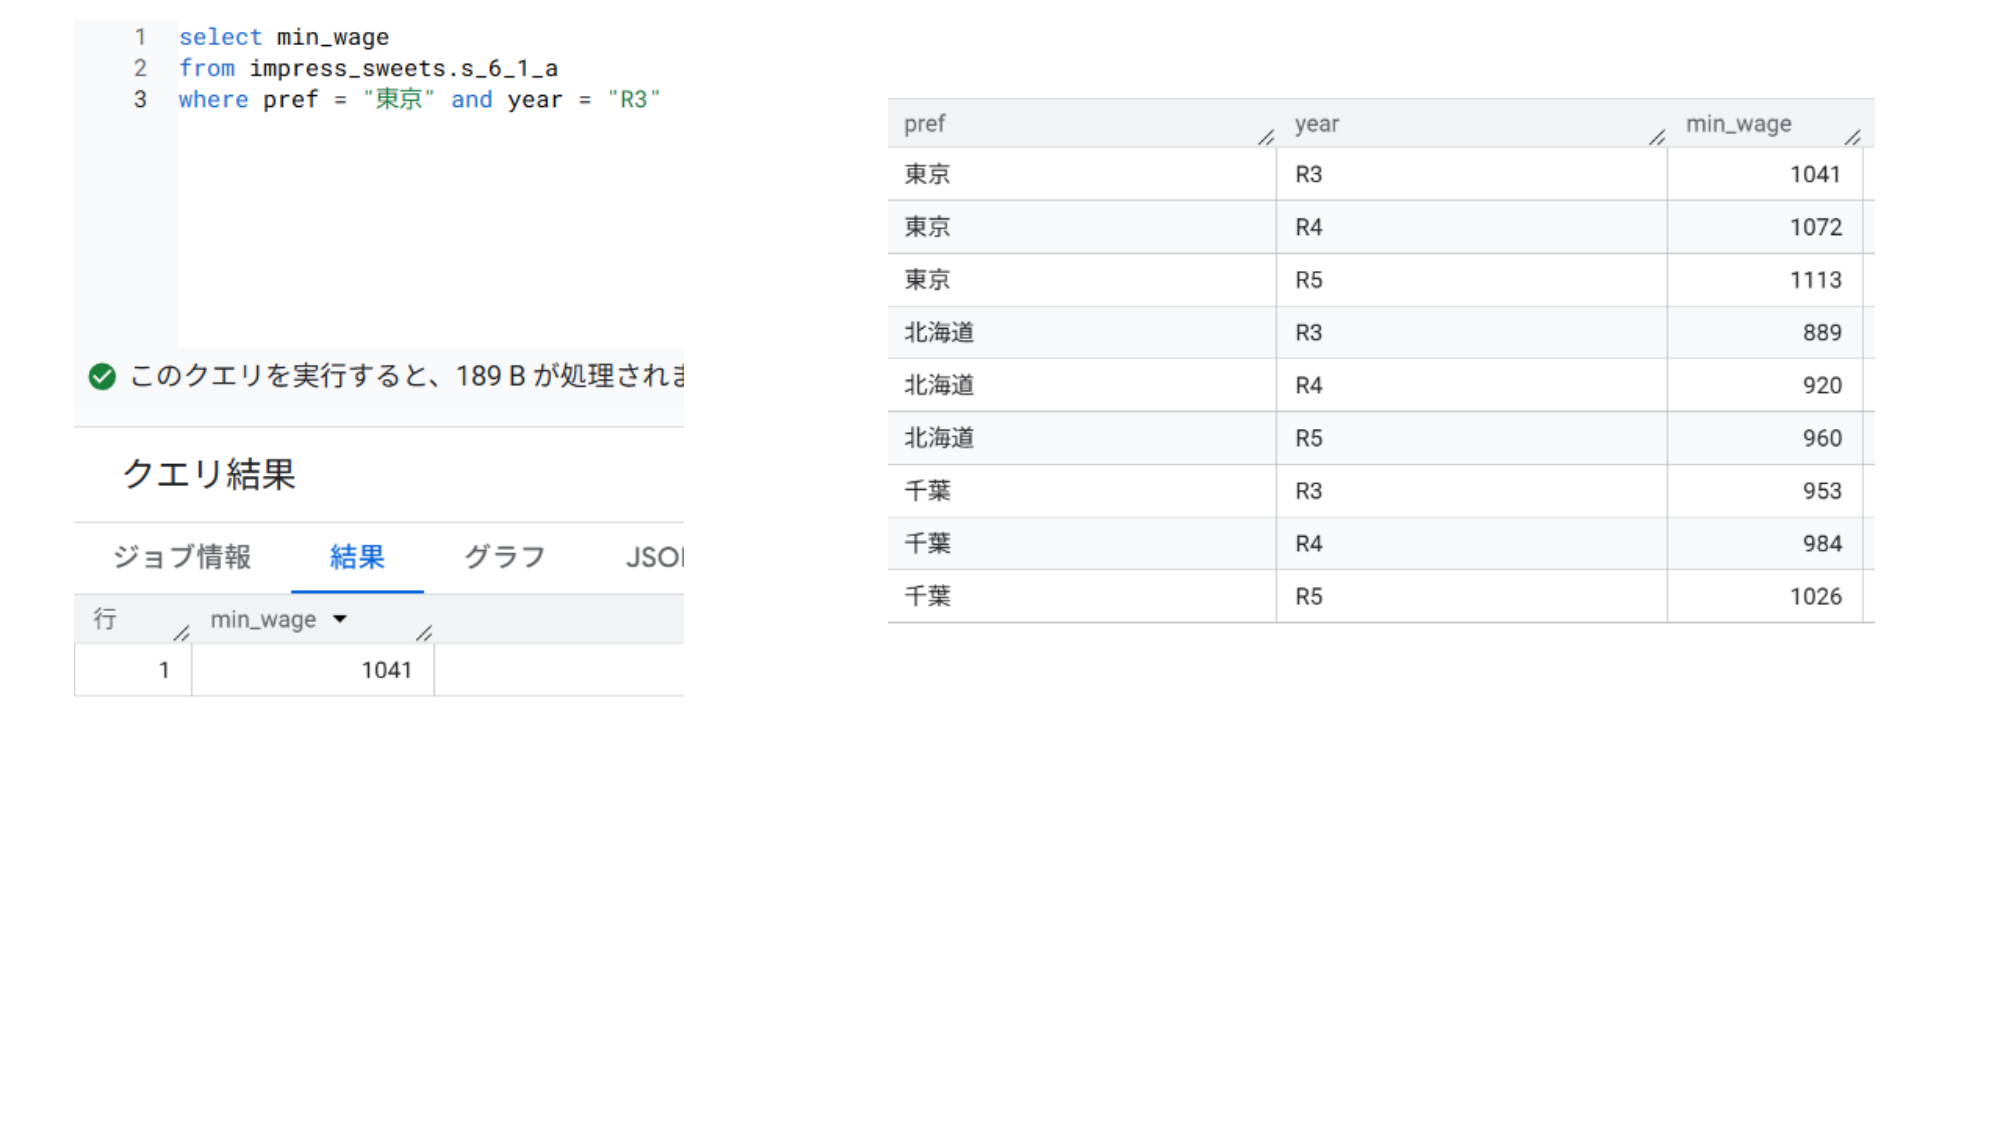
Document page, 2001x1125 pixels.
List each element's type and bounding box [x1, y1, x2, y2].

picture [73, 19, 685, 712]
picture [888, 97, 1876, 634]
